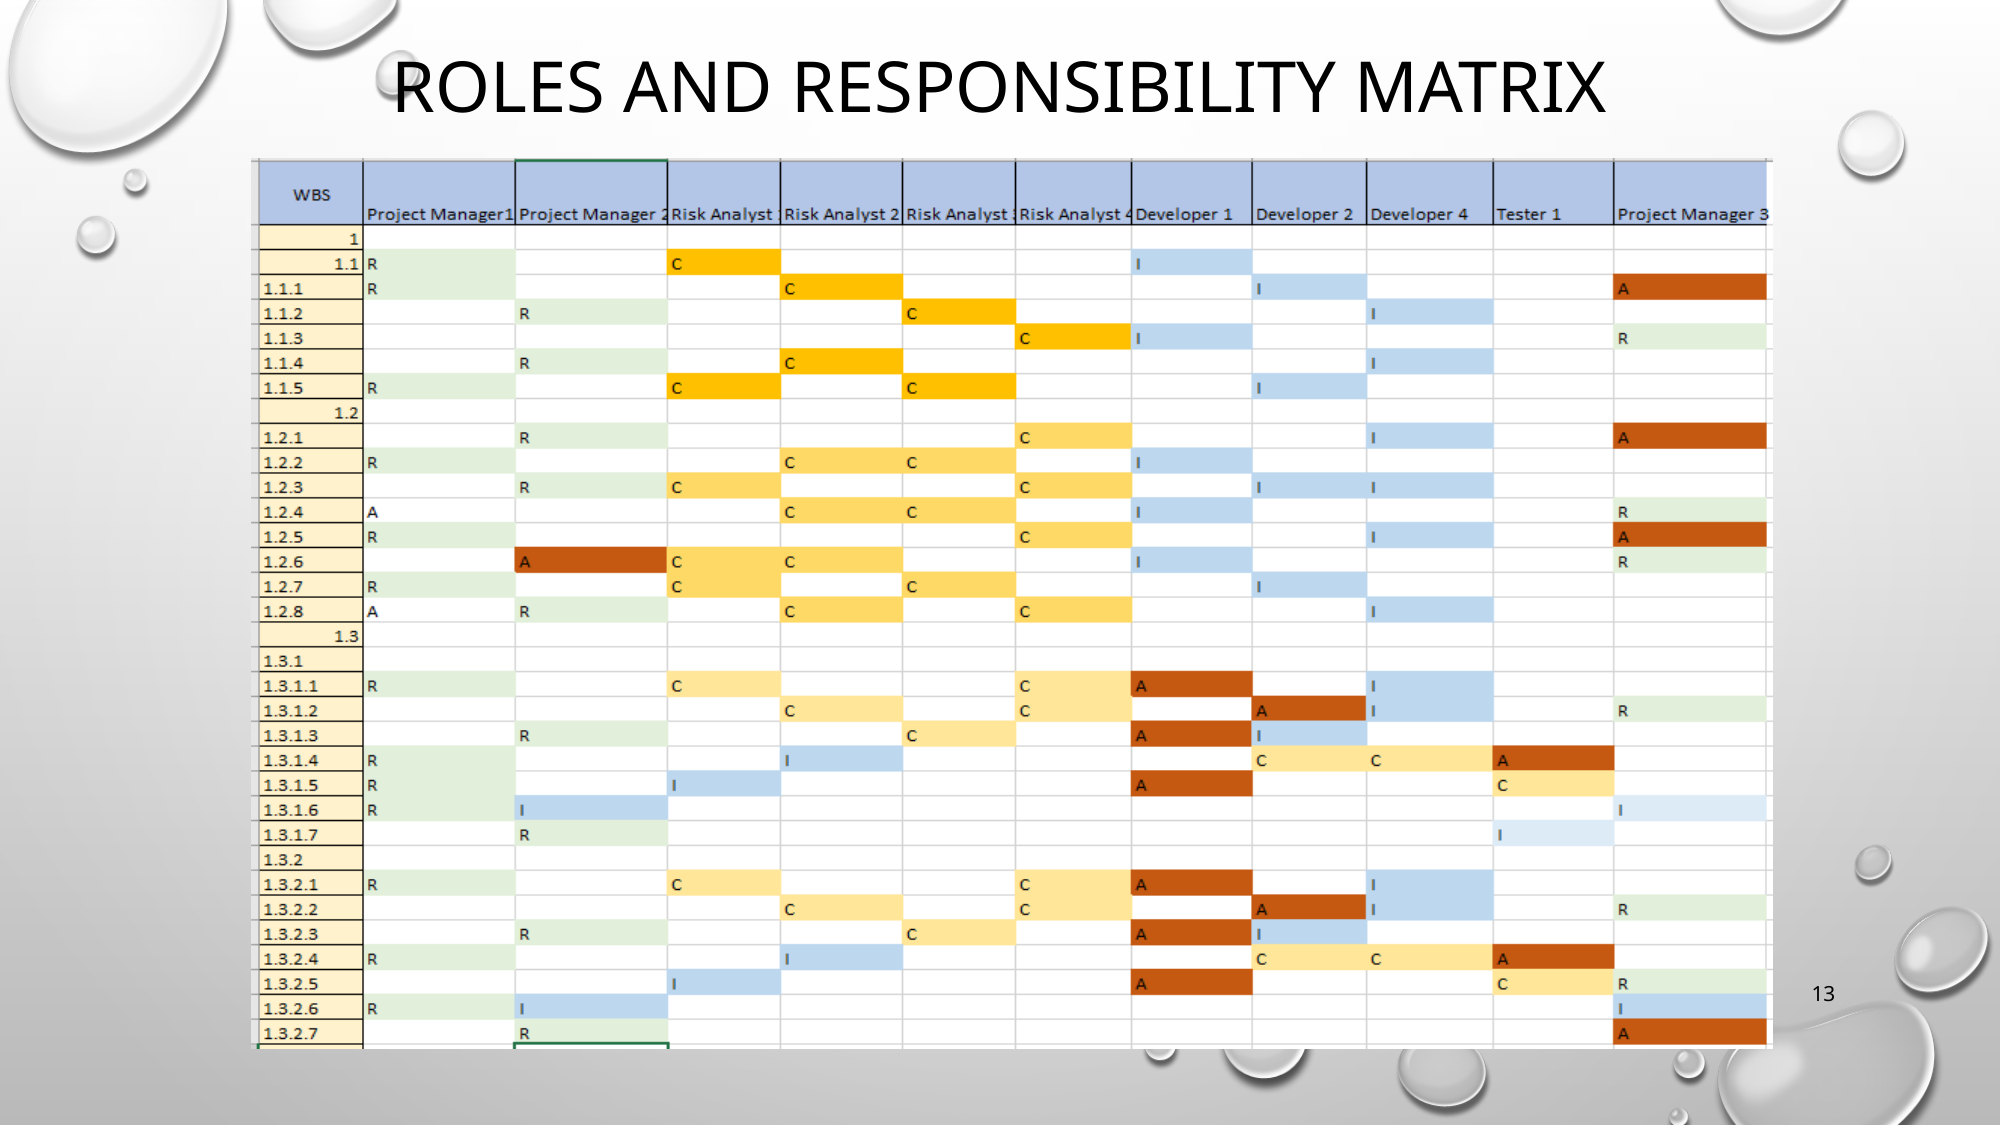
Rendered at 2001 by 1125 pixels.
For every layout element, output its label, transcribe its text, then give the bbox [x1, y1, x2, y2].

slide_number 13 [1776, 965, 1851, 1025]
title ROLES AND RESPONSIBILITY MATRIX [149, 44, 1851, 136]
picture [0, 0, 2000, 1125]
